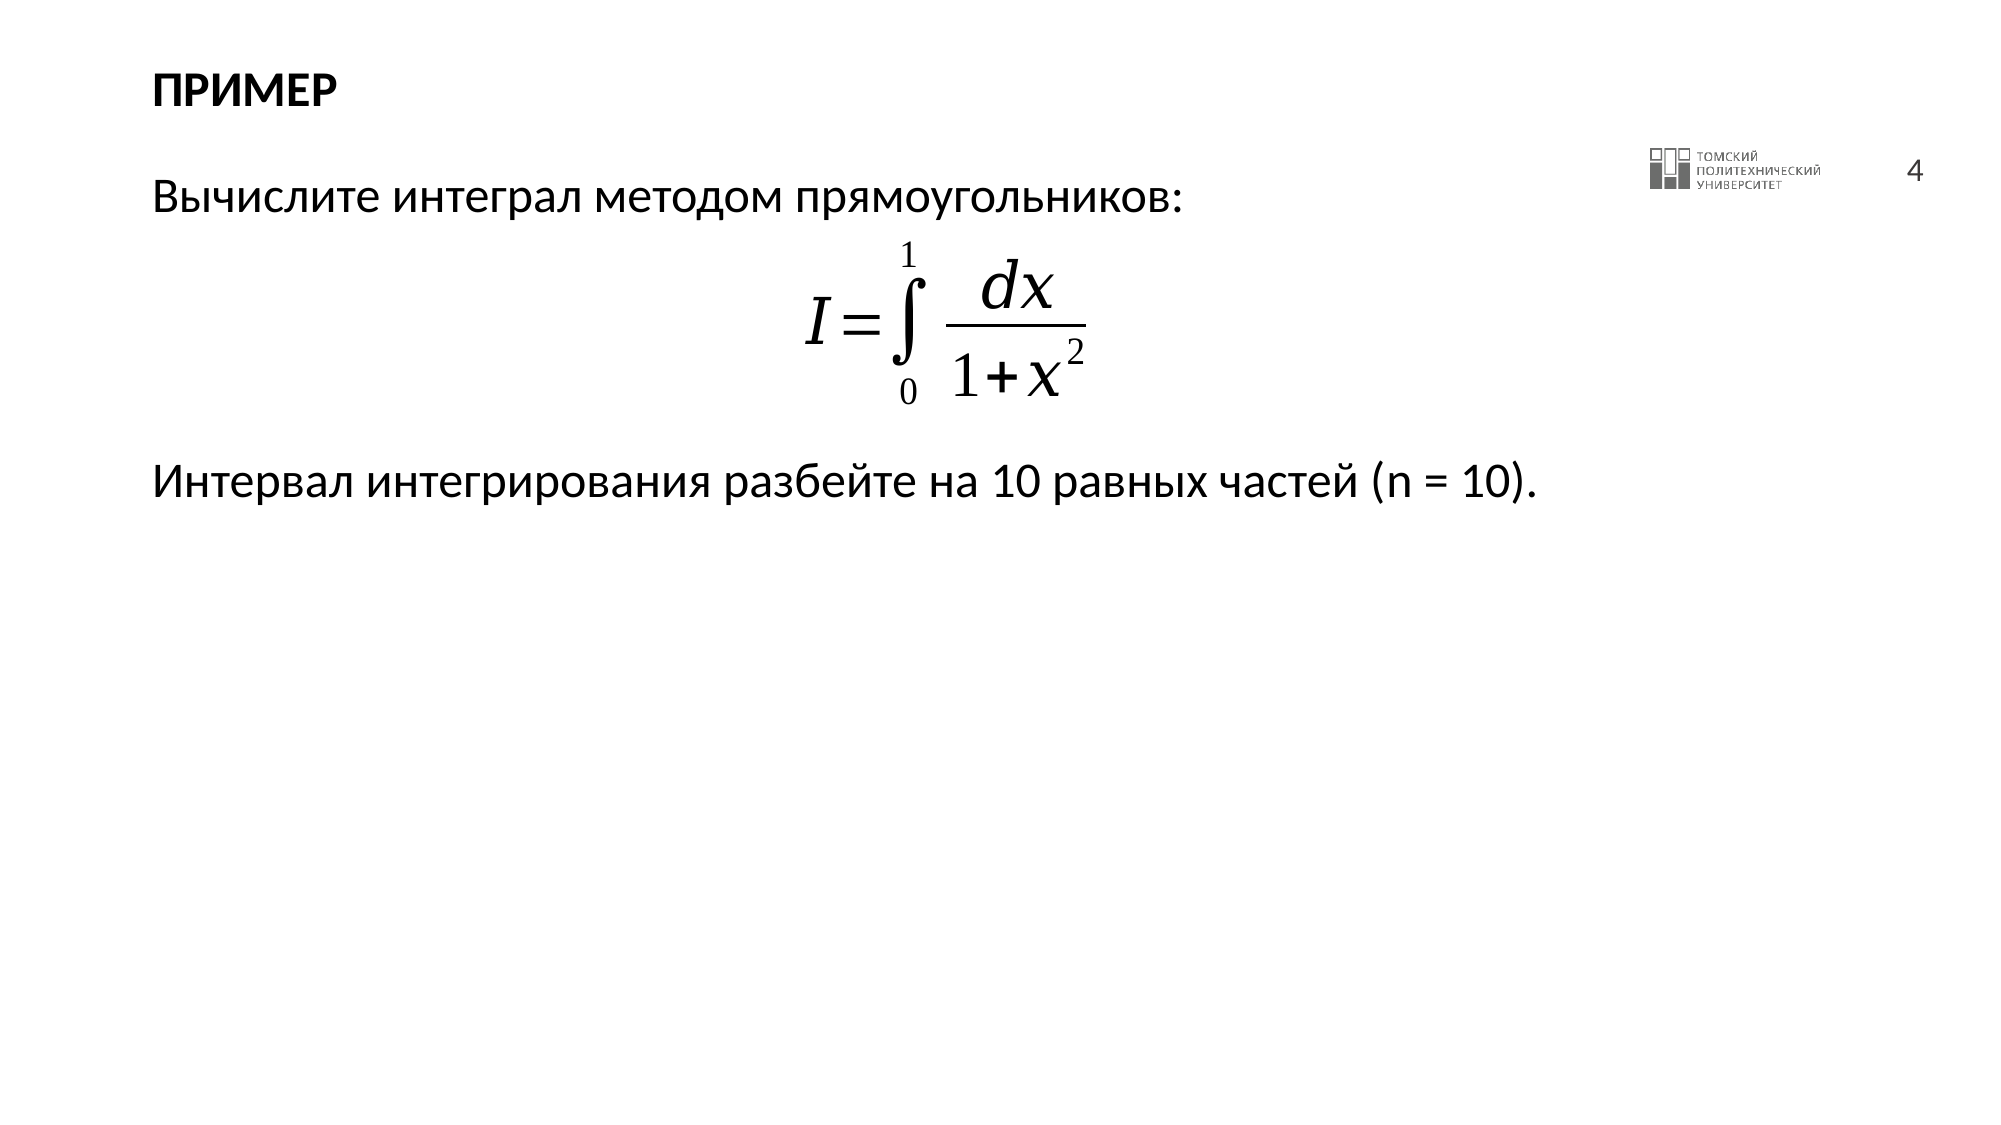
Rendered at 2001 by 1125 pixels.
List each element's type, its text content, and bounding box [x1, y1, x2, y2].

text_box Вычислите интеграл методом прямоугольников: [137, 155, 1629, 231]
text_box Интервал интегрирования разбейте на 10 равных частей (n = 10). [137, 440, 1629, 515]
title ПРИМЕР [137, 24, 1755, 156]
picture [1650, 148, 1820, 189]
